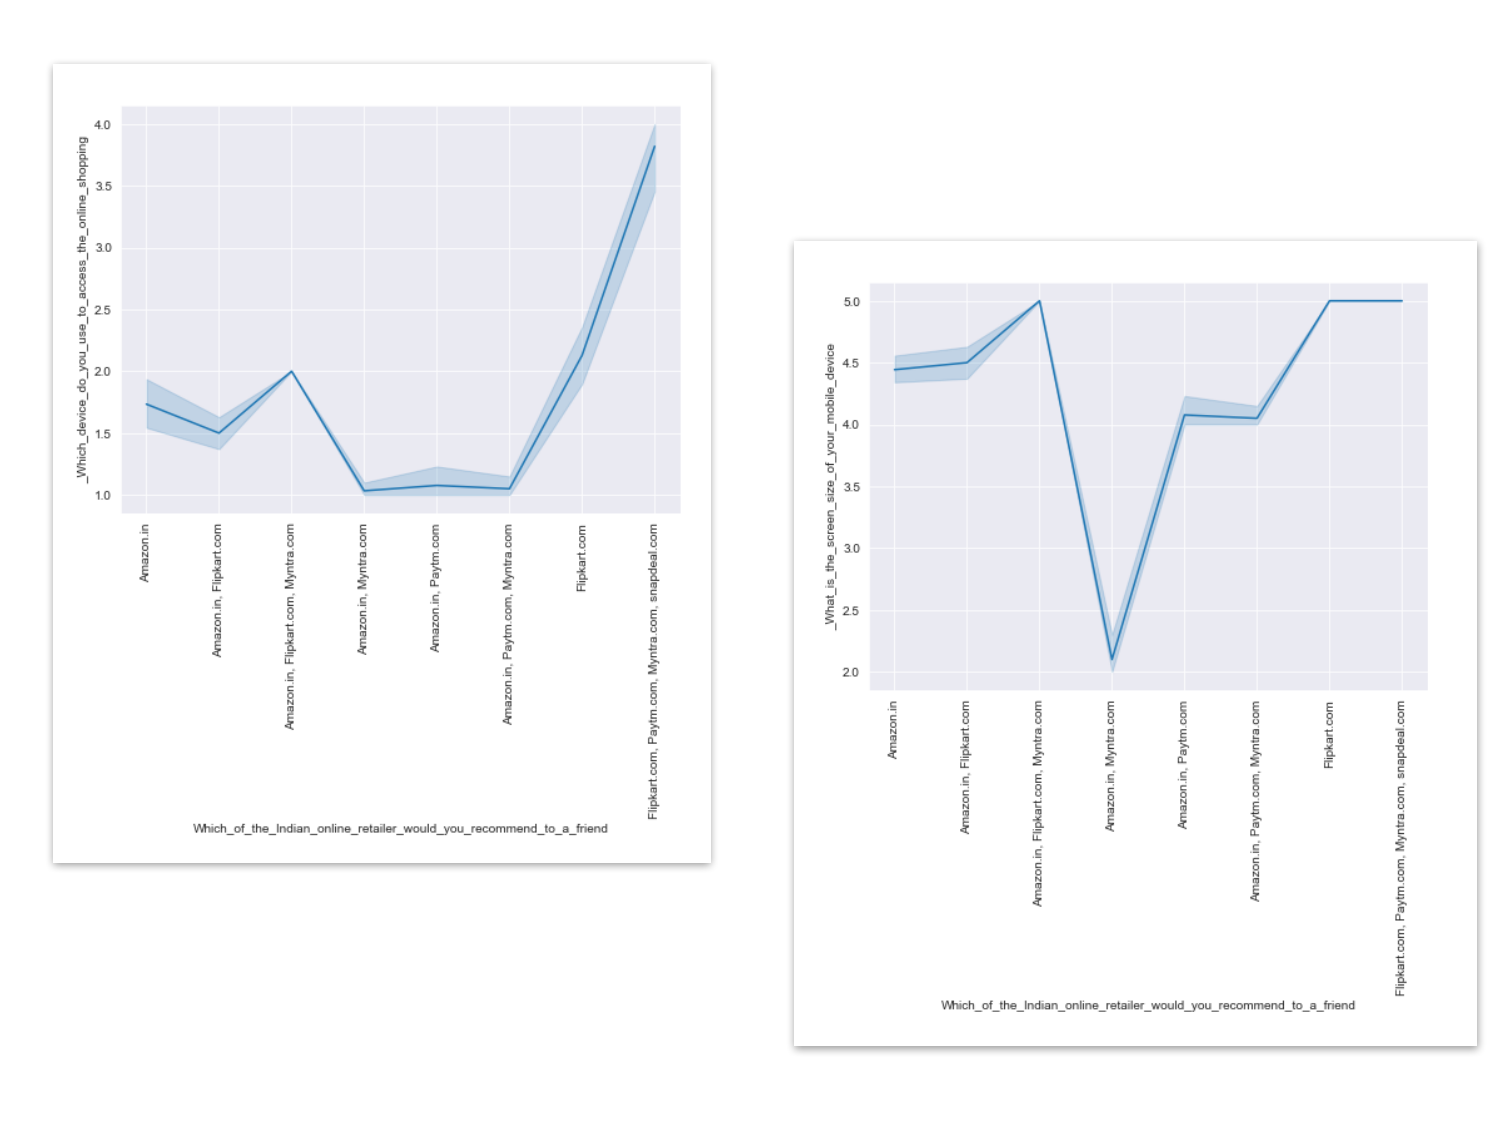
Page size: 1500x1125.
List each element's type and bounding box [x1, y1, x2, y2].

picture [808, 255, 1464, 1032]
picture [67, 77, 697, 849]
